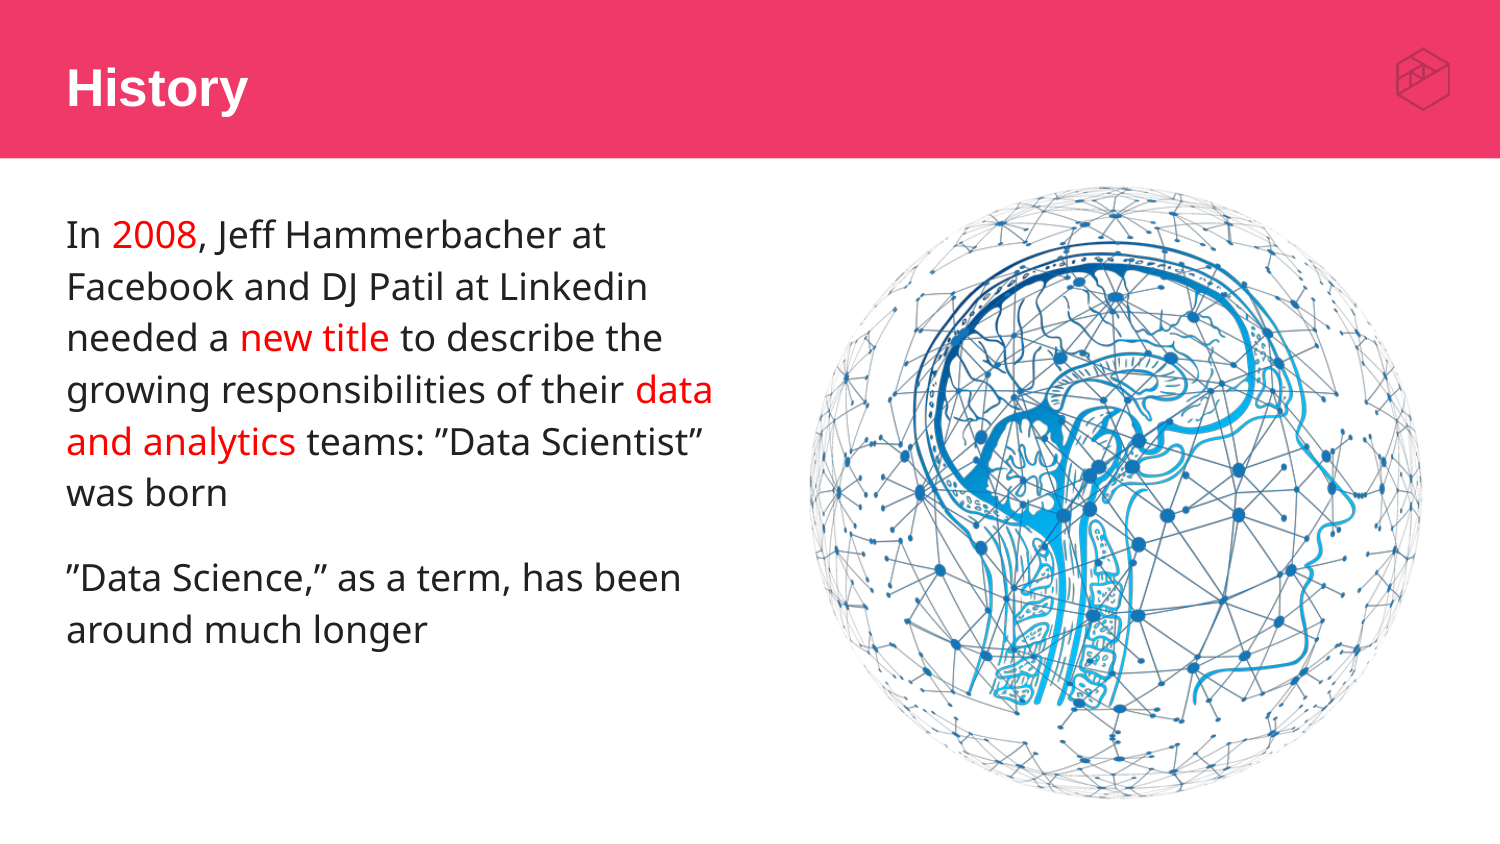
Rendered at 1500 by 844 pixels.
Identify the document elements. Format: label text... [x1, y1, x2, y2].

list In 2008, Jeff Hammerbacher at Facebook and DJ Patil at Linkedin needed a new title to describe the growing responsibilities of their data and analytics teams: ”Data Scientist” was born ”Data Science,” as a term, has been around much longer [50, 188, 629, 750]
title History [50, 37, 1450, 133]
picture [634, 142, 1500, 810]
